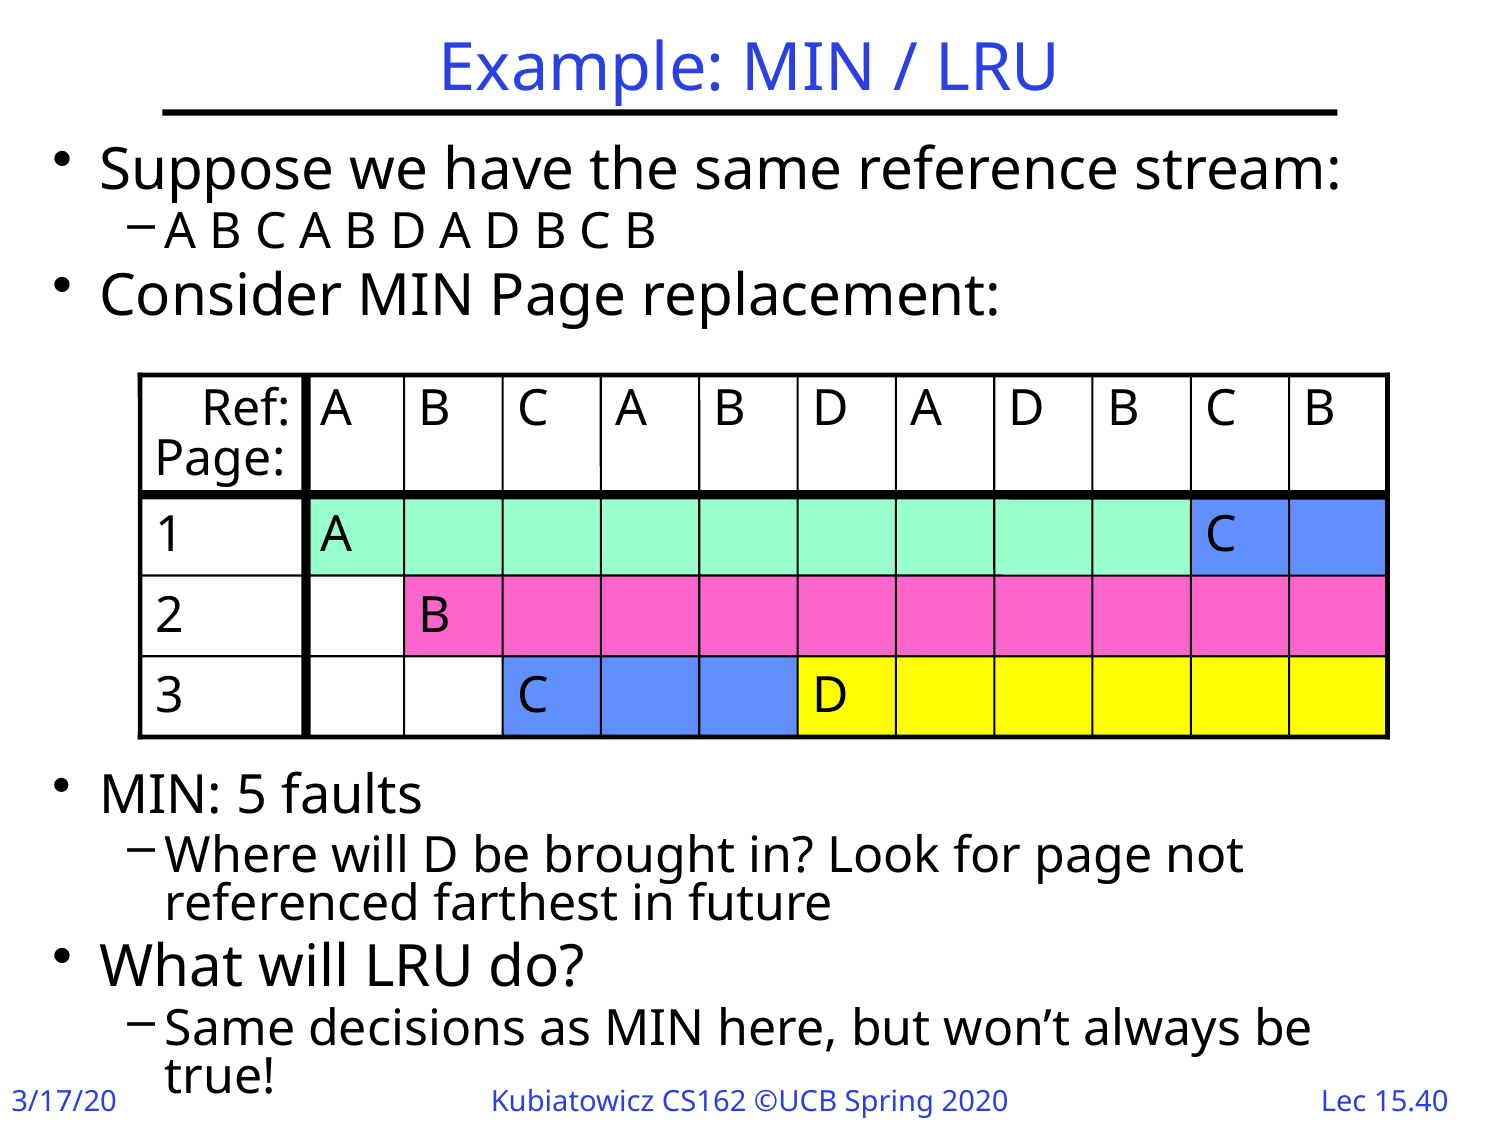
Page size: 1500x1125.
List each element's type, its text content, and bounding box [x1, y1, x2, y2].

title Example: MIN / LRU [162, 24, 1338, 113]
list Suppose we have the same reference stream: A B C A B D A D B C B Consider MIN Page replacement: MIN: 5 faults Where will D be brought in? Look for page not referenced farthest in future What will LRU do? Same decisions as MIN here, but won’t always be true! [37, 137, 1450, 1113]
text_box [139, 374, 1388, 738]
